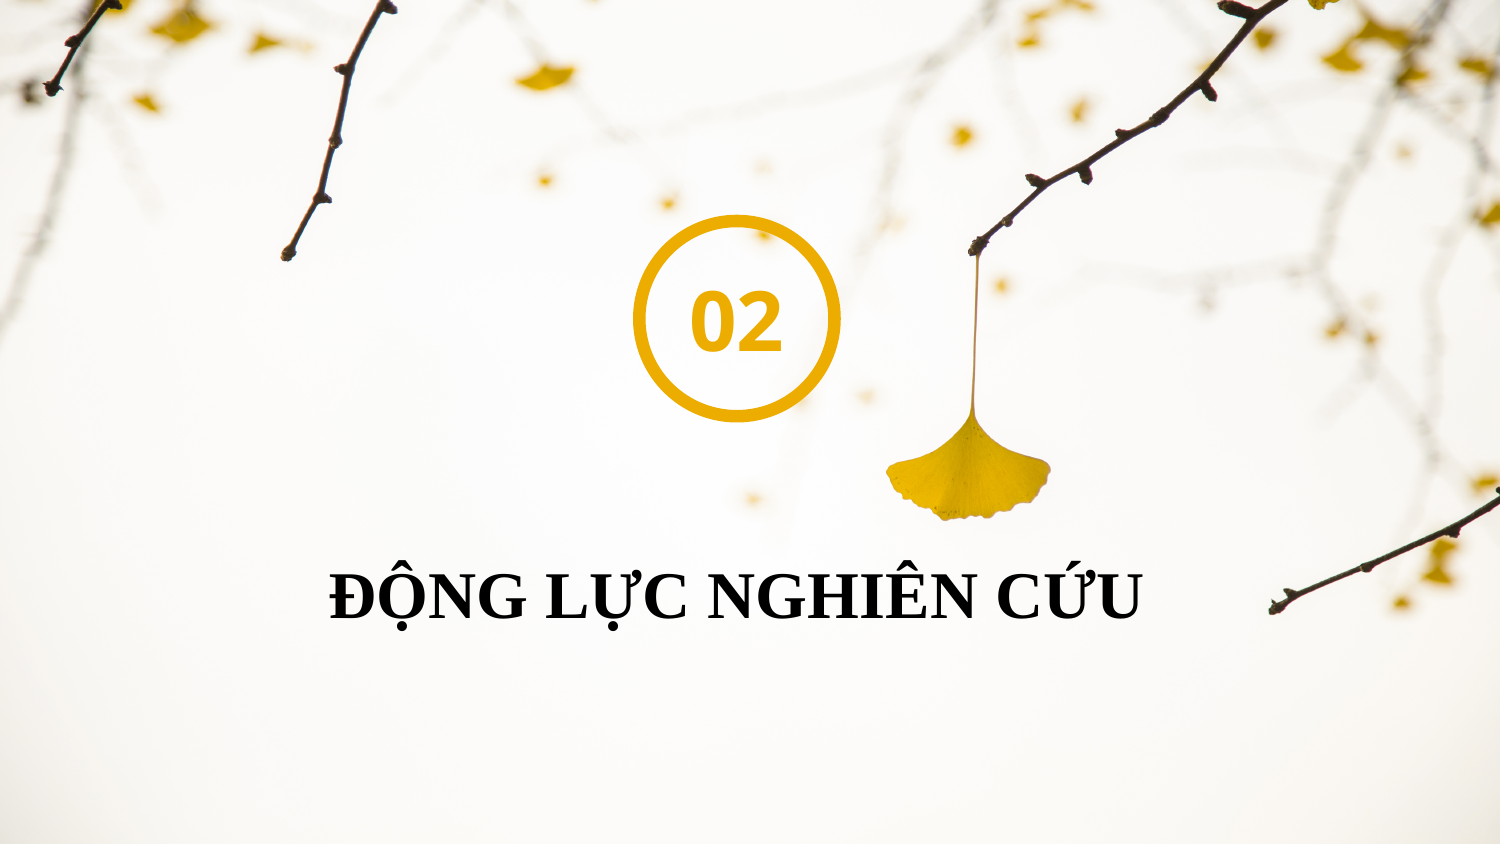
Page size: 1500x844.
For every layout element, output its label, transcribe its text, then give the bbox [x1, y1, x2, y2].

text_box 02 [637, 218, 837, 419]
text_box ĐỘNG LỰC NGHIÊN CỨU [313, 504, 1161, 640]
picture [0, 0, 1500, 844]
